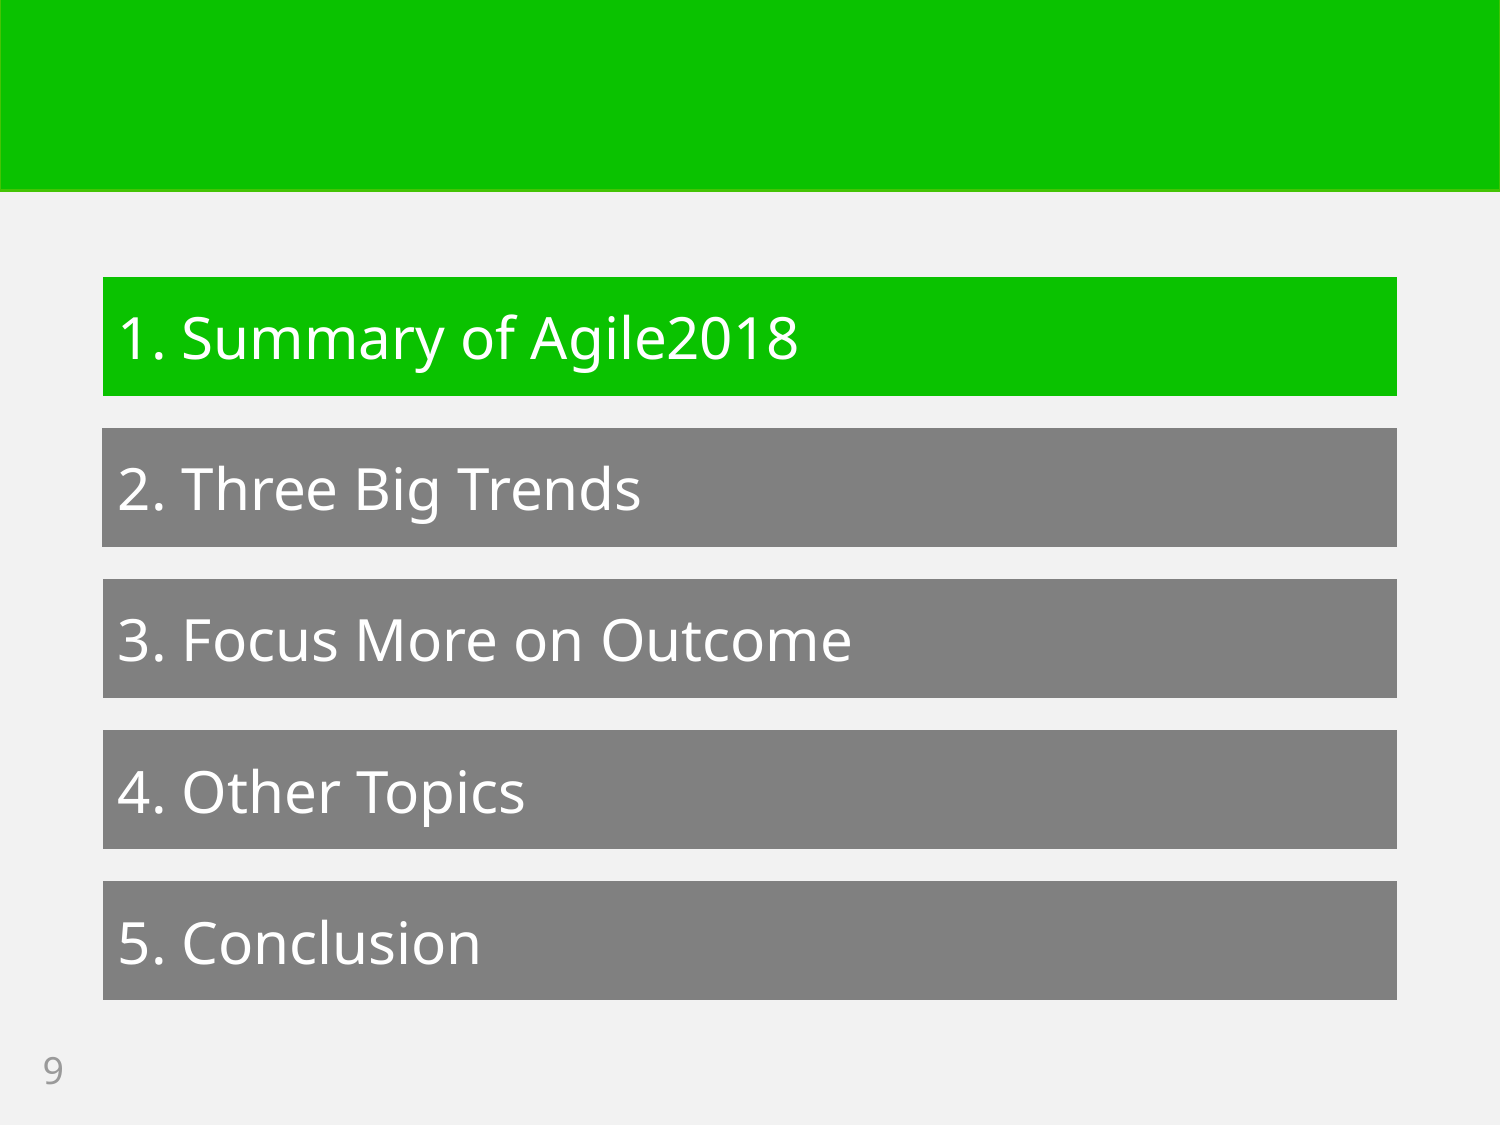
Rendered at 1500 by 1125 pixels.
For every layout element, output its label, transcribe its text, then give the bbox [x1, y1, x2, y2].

slide_number 9 [27, 1042, 146, 1102]
text_box 2. Three Big Trends [102, 428, 1397, 547]
text_box 3. Focus More on Outcome [103, 579, 1397, 698]
text_box 5. Conclusion [103, 881, 1397, 1000]
text_box 1. Summary of Agile2018 [103, 277, 1397, 396]
text_box 4. Other Topics [103, 730, 1397, 849]
